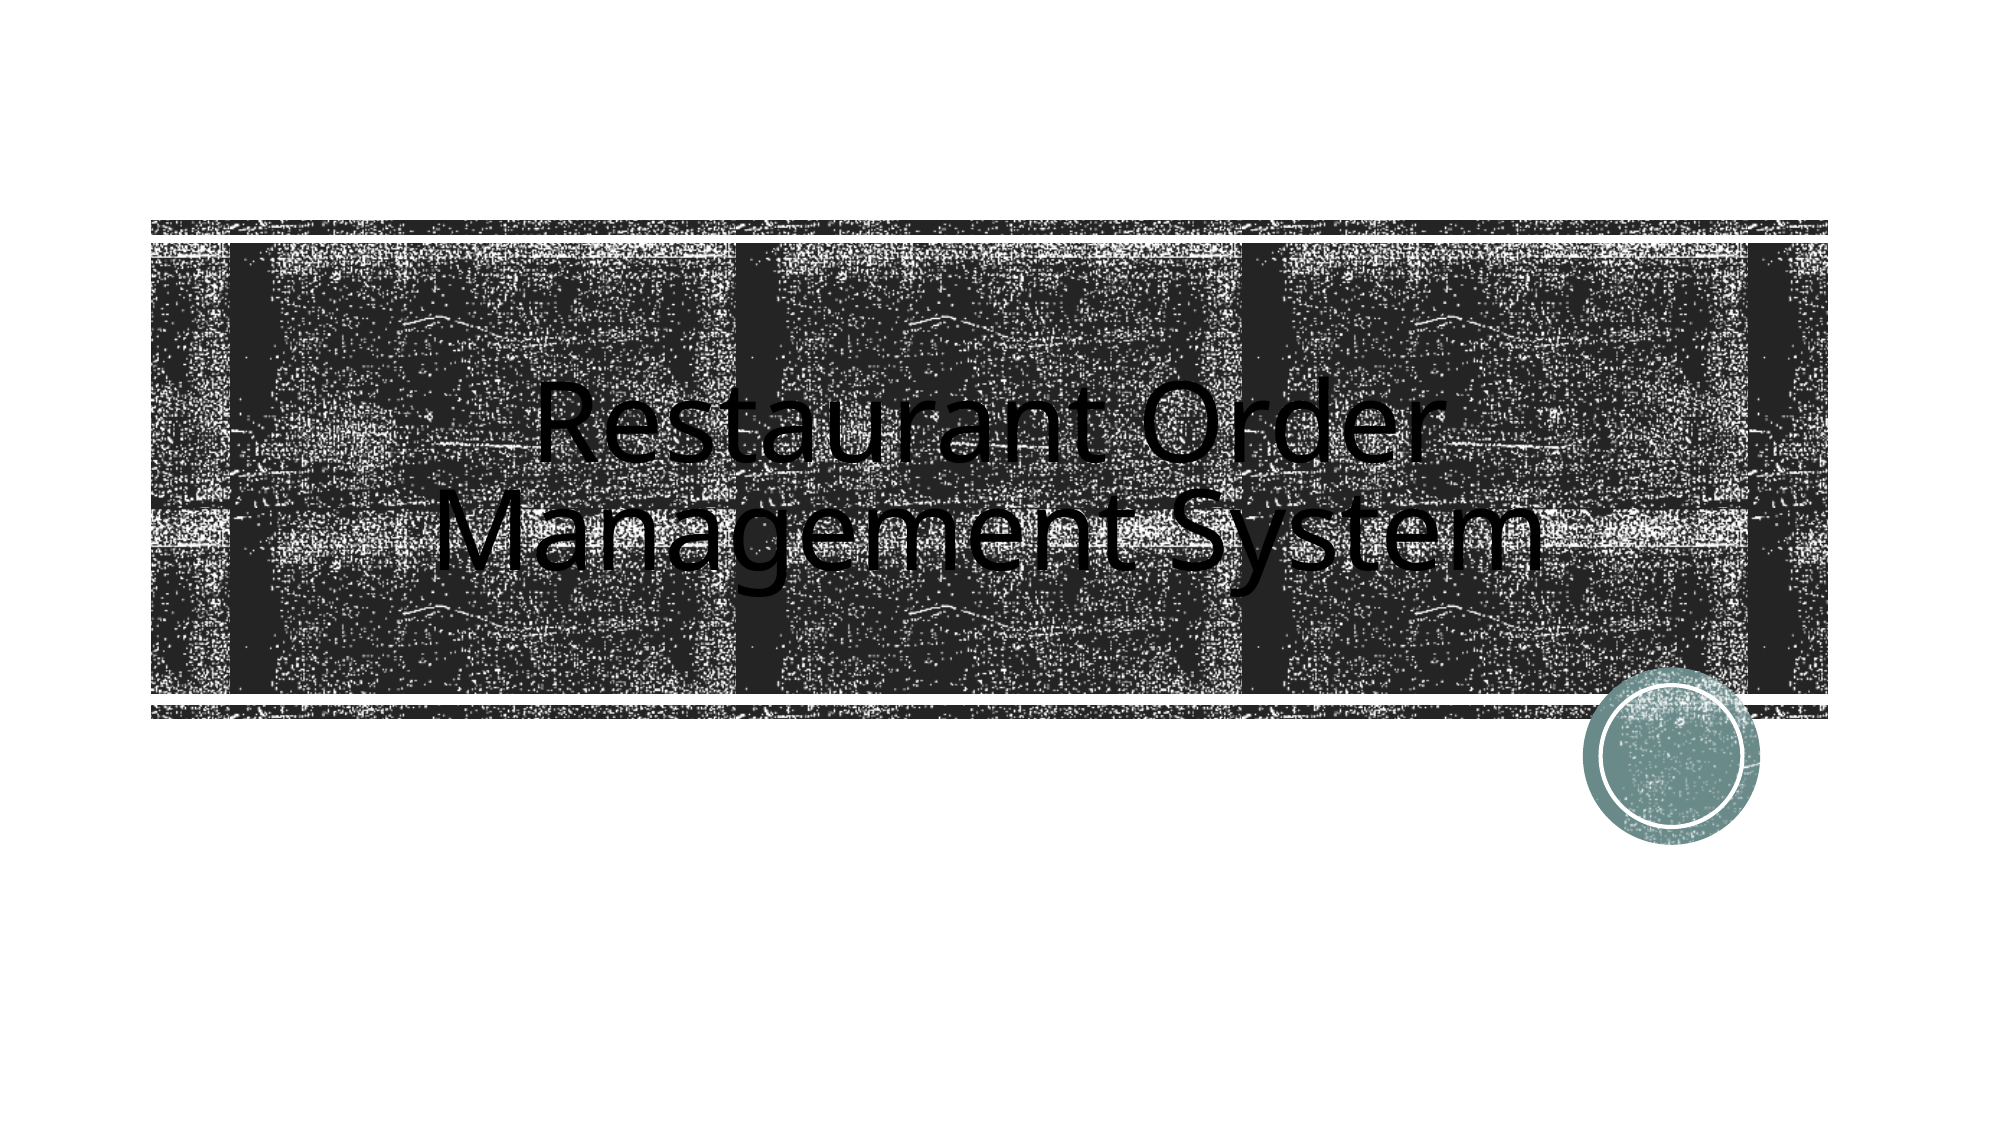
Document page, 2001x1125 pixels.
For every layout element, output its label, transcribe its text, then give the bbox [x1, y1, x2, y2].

title Restaurant Order Management System [172, 234, 1808, 733]
